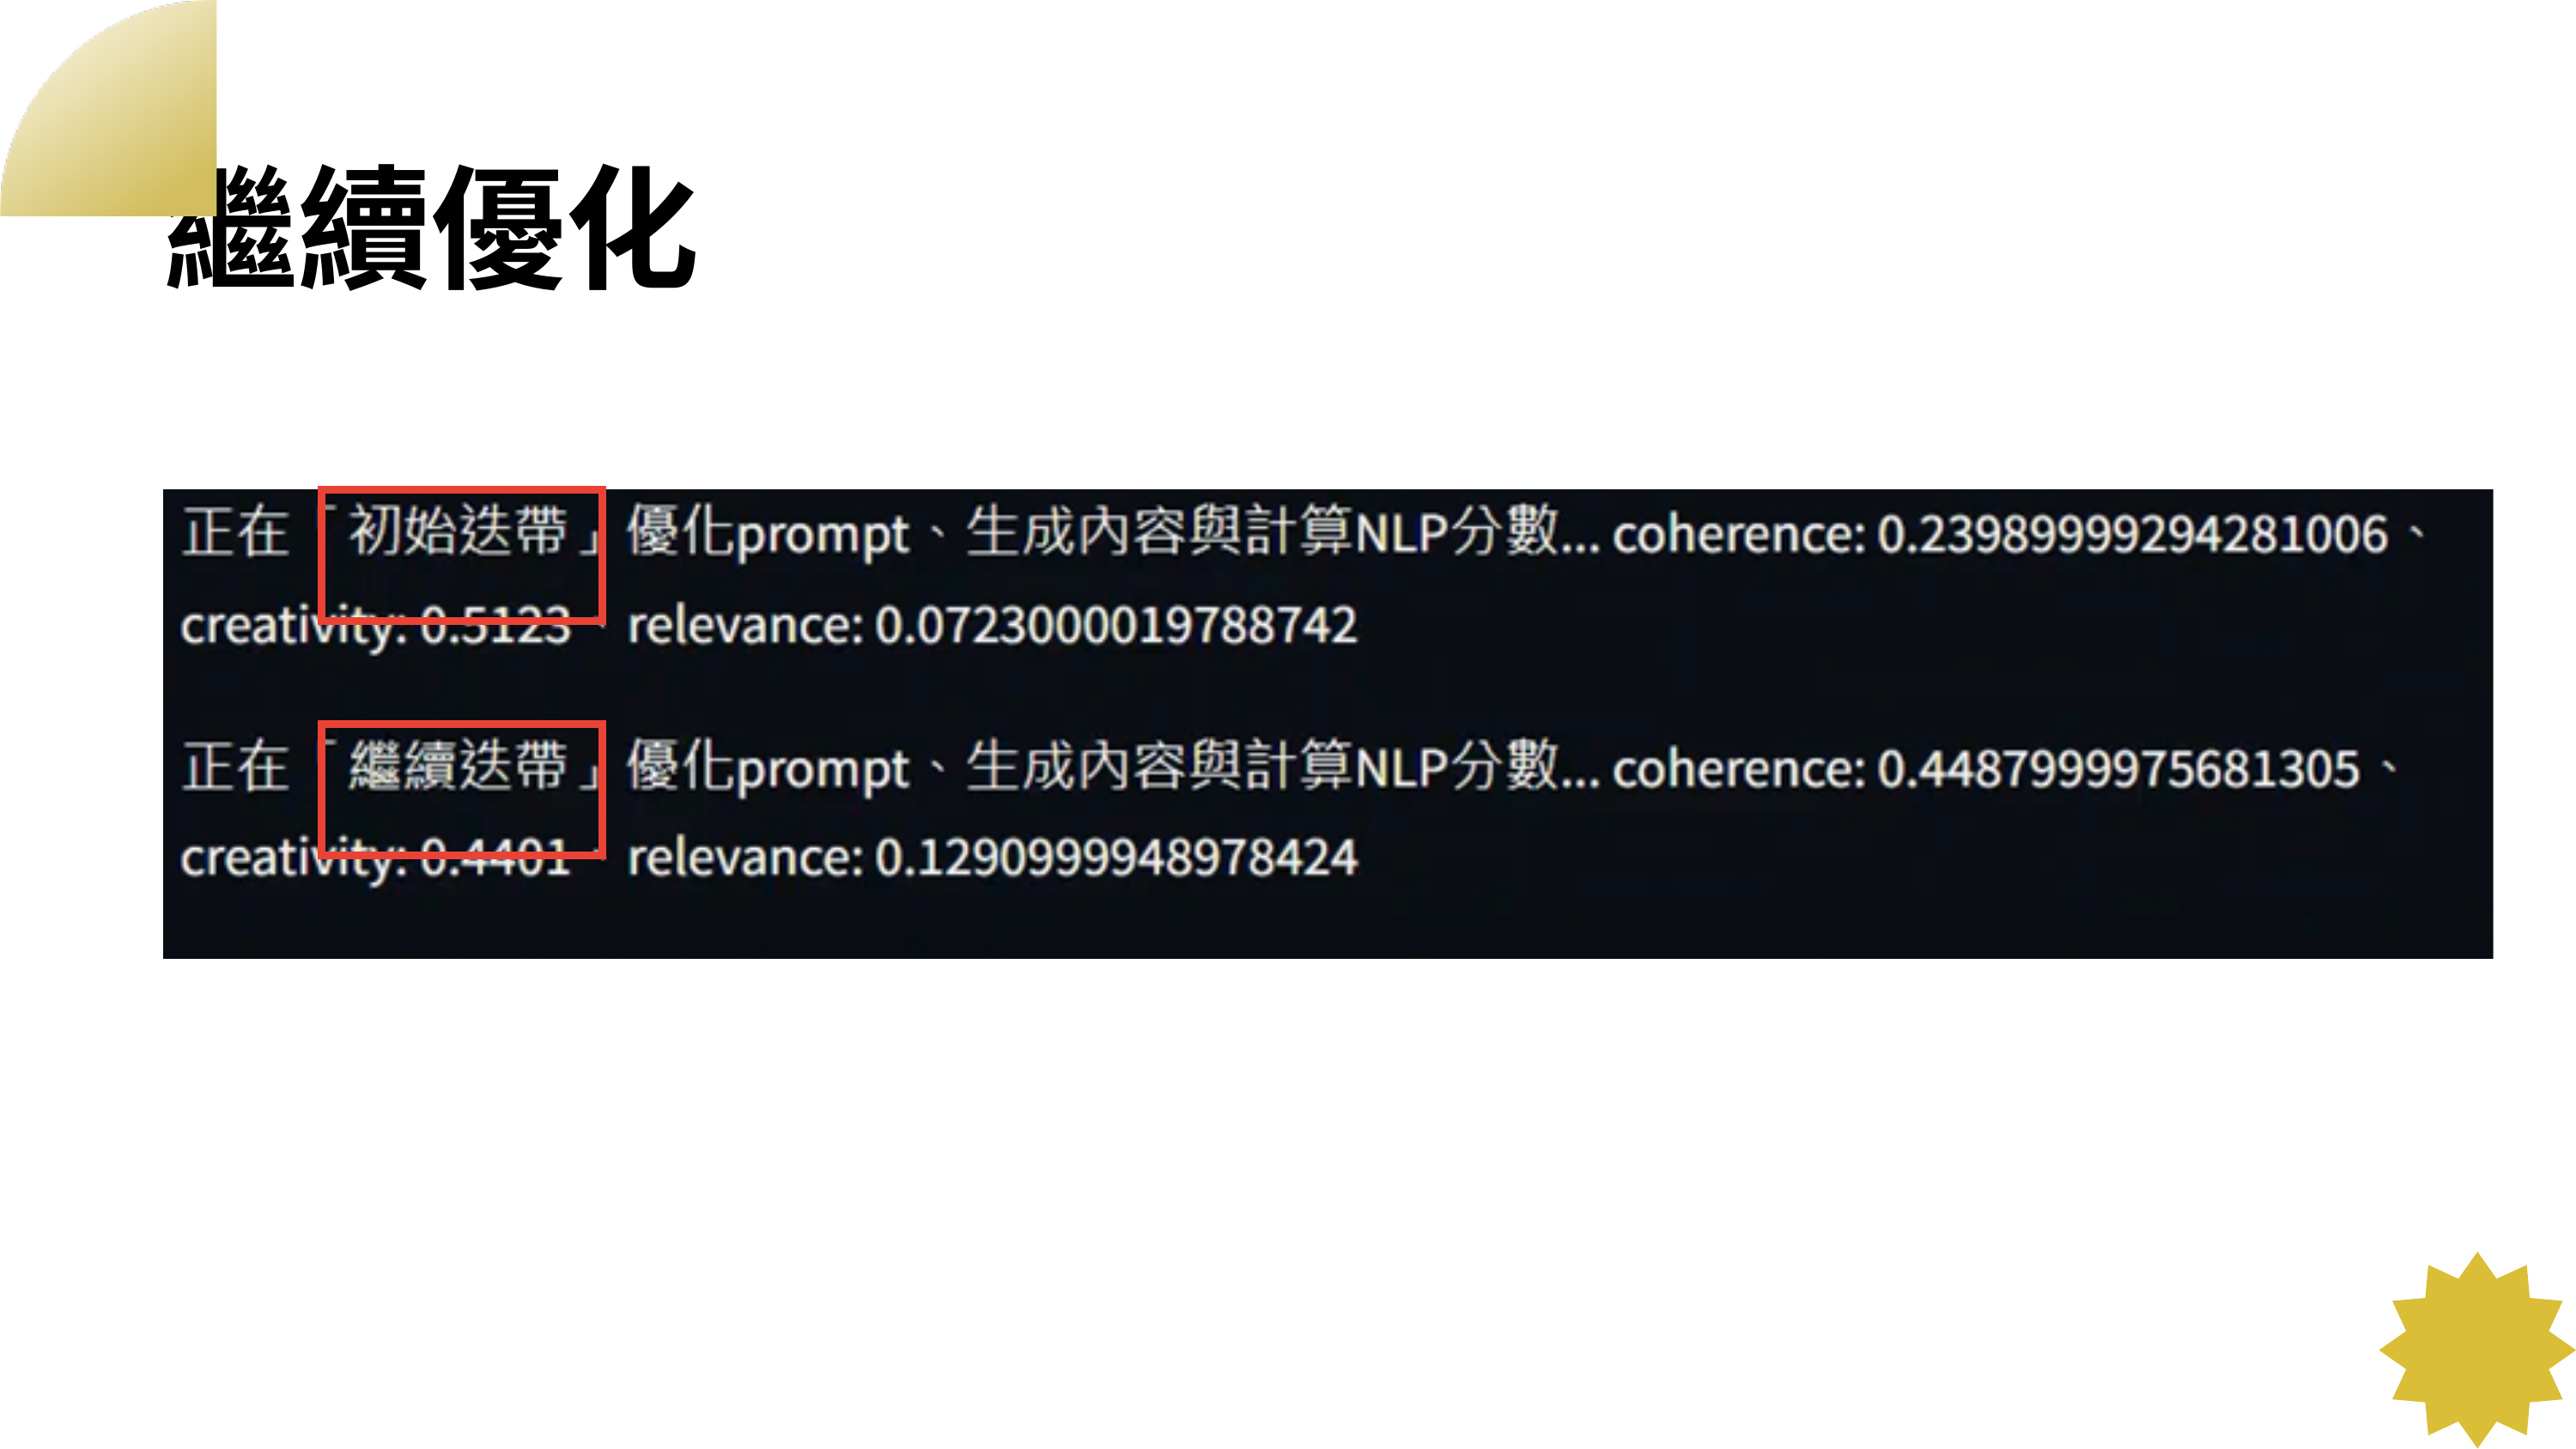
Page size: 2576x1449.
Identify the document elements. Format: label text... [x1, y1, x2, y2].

text_box [163, 489, 2494, 959]
text_box [321, 724, 603, 856]
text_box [2379, 1251, 2576, 1449]
text_box 繼續優化 [163, 144, 1795, 306]
text_box [321, 489, 603, 621]
text_box [0, 0, 217, 216]
